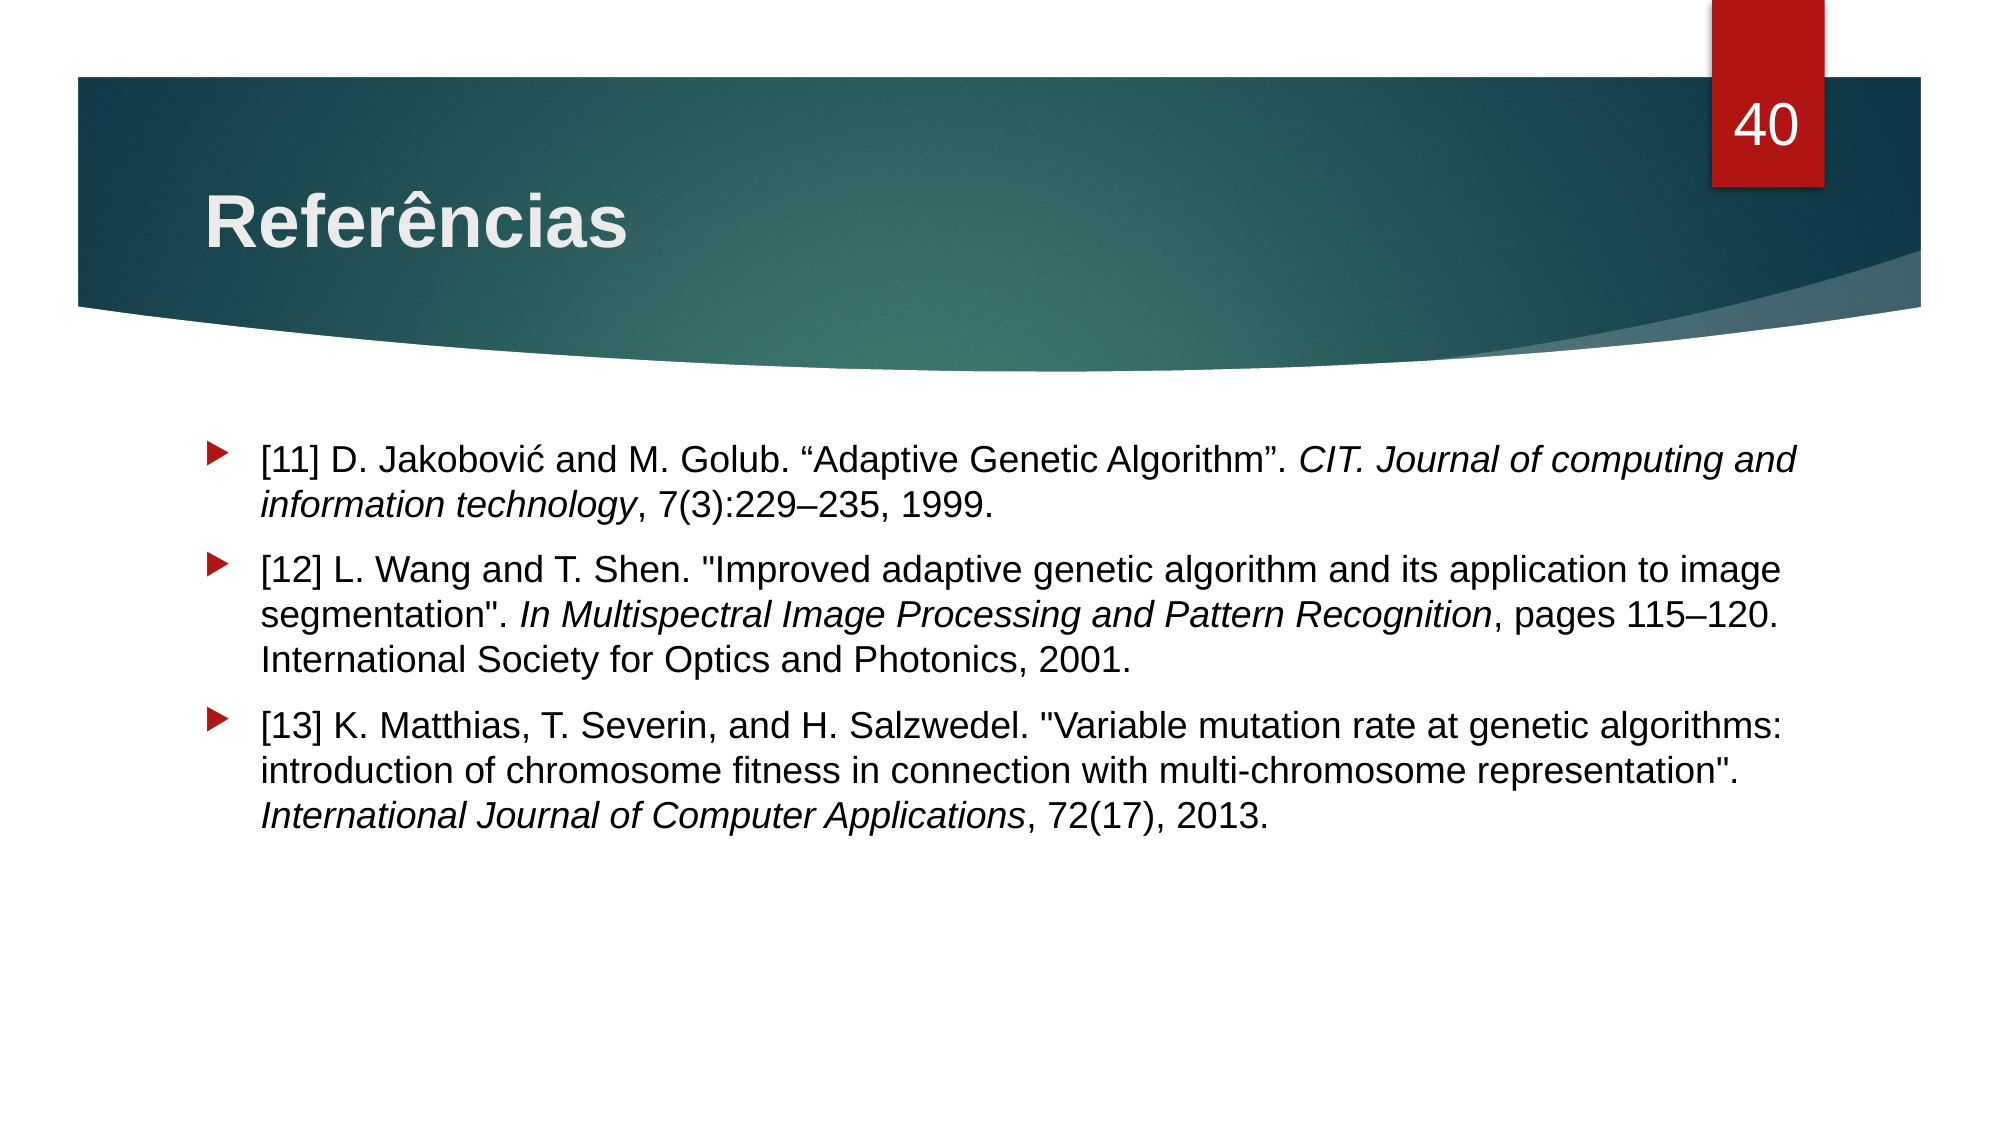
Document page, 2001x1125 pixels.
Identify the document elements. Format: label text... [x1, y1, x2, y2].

slide_number 39 [1698, 48, 1836, 175]
list [11] D. Jakobović and M. Golub. “Adaptive Genetic Algorithm”. CIT. Journal of computing and information technology, 7(3):229–235, 1999. [12] L. Wang and T. Shen. "Improved adaptive genetic algorithm and its application to image segmentation". In Multispectral Image Processing and Pattern Recognition, pages 115–120. International Society for Optics and Photonics, 2001. [13] K. Matthias, T. Severin, and H. Salzwedel. "Variable mutation rate at genetic algorithms: introduction of chromosome fitness in connection with multi-chromosome representation". International Journal of Computer Applications, 72(17), 2013. [189, 427, 1836, 988]
title Referências [189, 159, 1638, 276]
